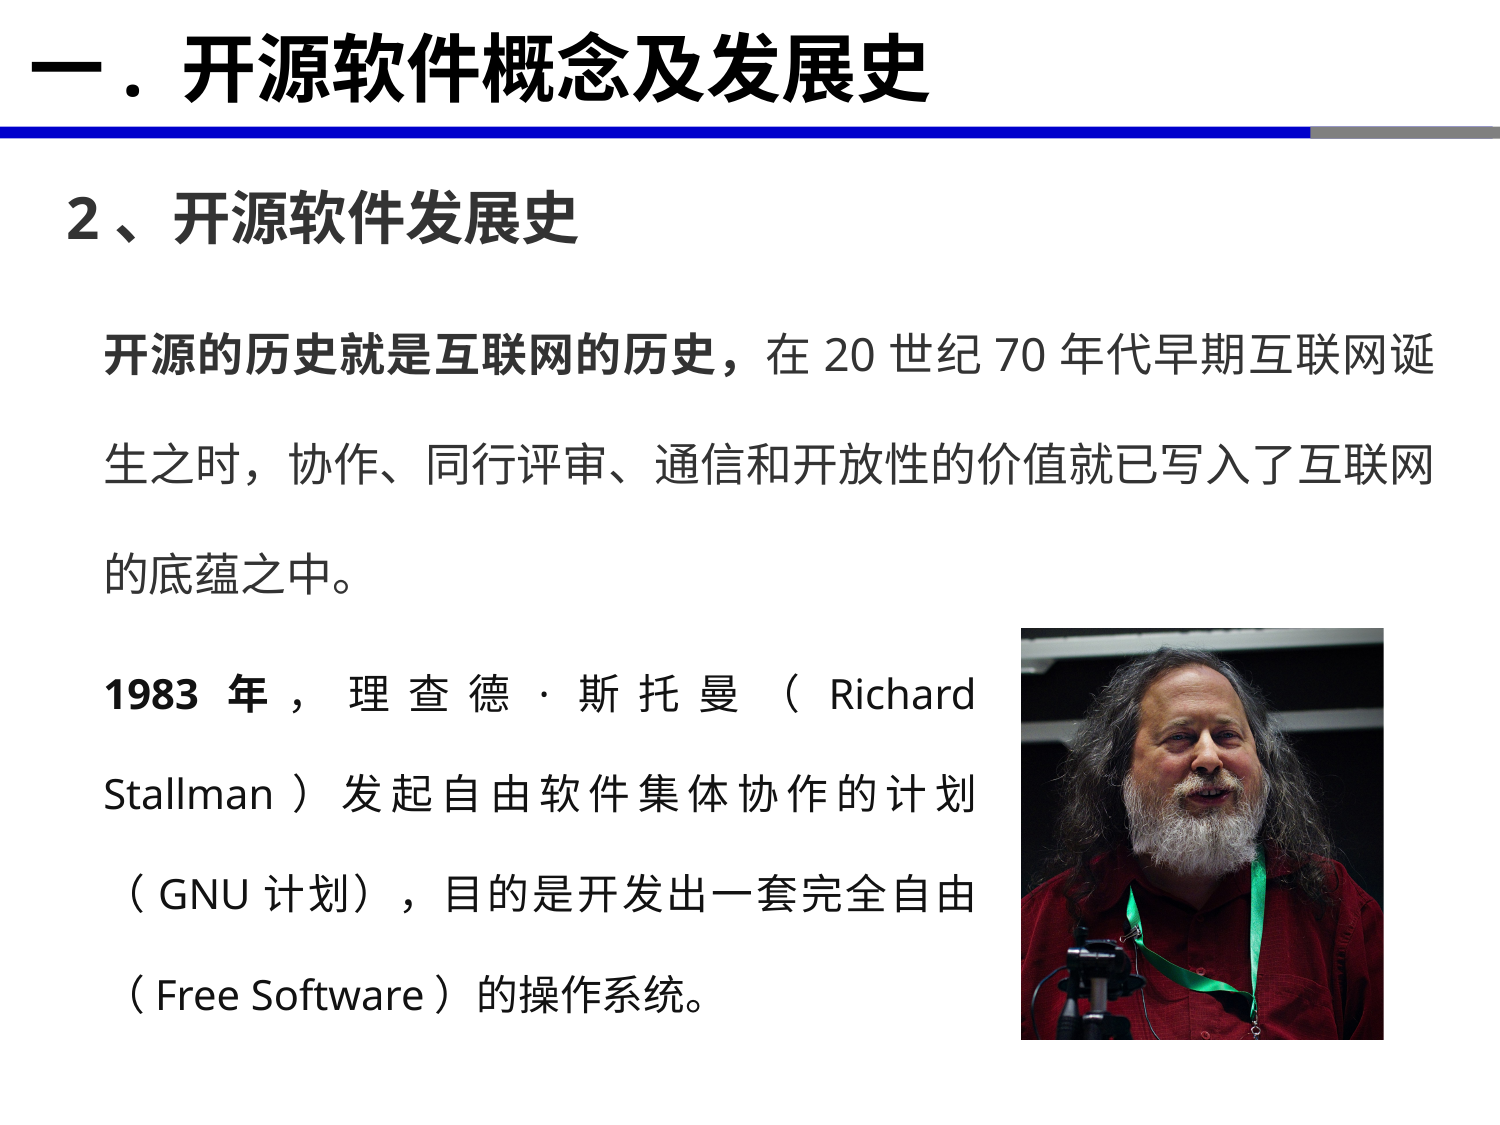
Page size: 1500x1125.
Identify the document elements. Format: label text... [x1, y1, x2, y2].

text_box 1983年，理查德·斯托曼（Richard Stallman）发起自由软件集体协作的计划（GNU计划），目的是开发出一套完全自由（Free Software）的操作系统。 [88, 610, 992, 1026]
text_box 2、开源软件发展史 [52, 138, 1448, 259]
picture [1020, 627, 1384, 1040]
title 一. 开源软件概念及发展史 [0, 1, 1479, 132]
text_box 开源的历史就是互联网的历史，在20世纪70年代早期互联网诞生之时，协作、同行评审、通信和开放性的价值就已写入了互联网的底蕴之中。 [88, 263, 1451, 608]
